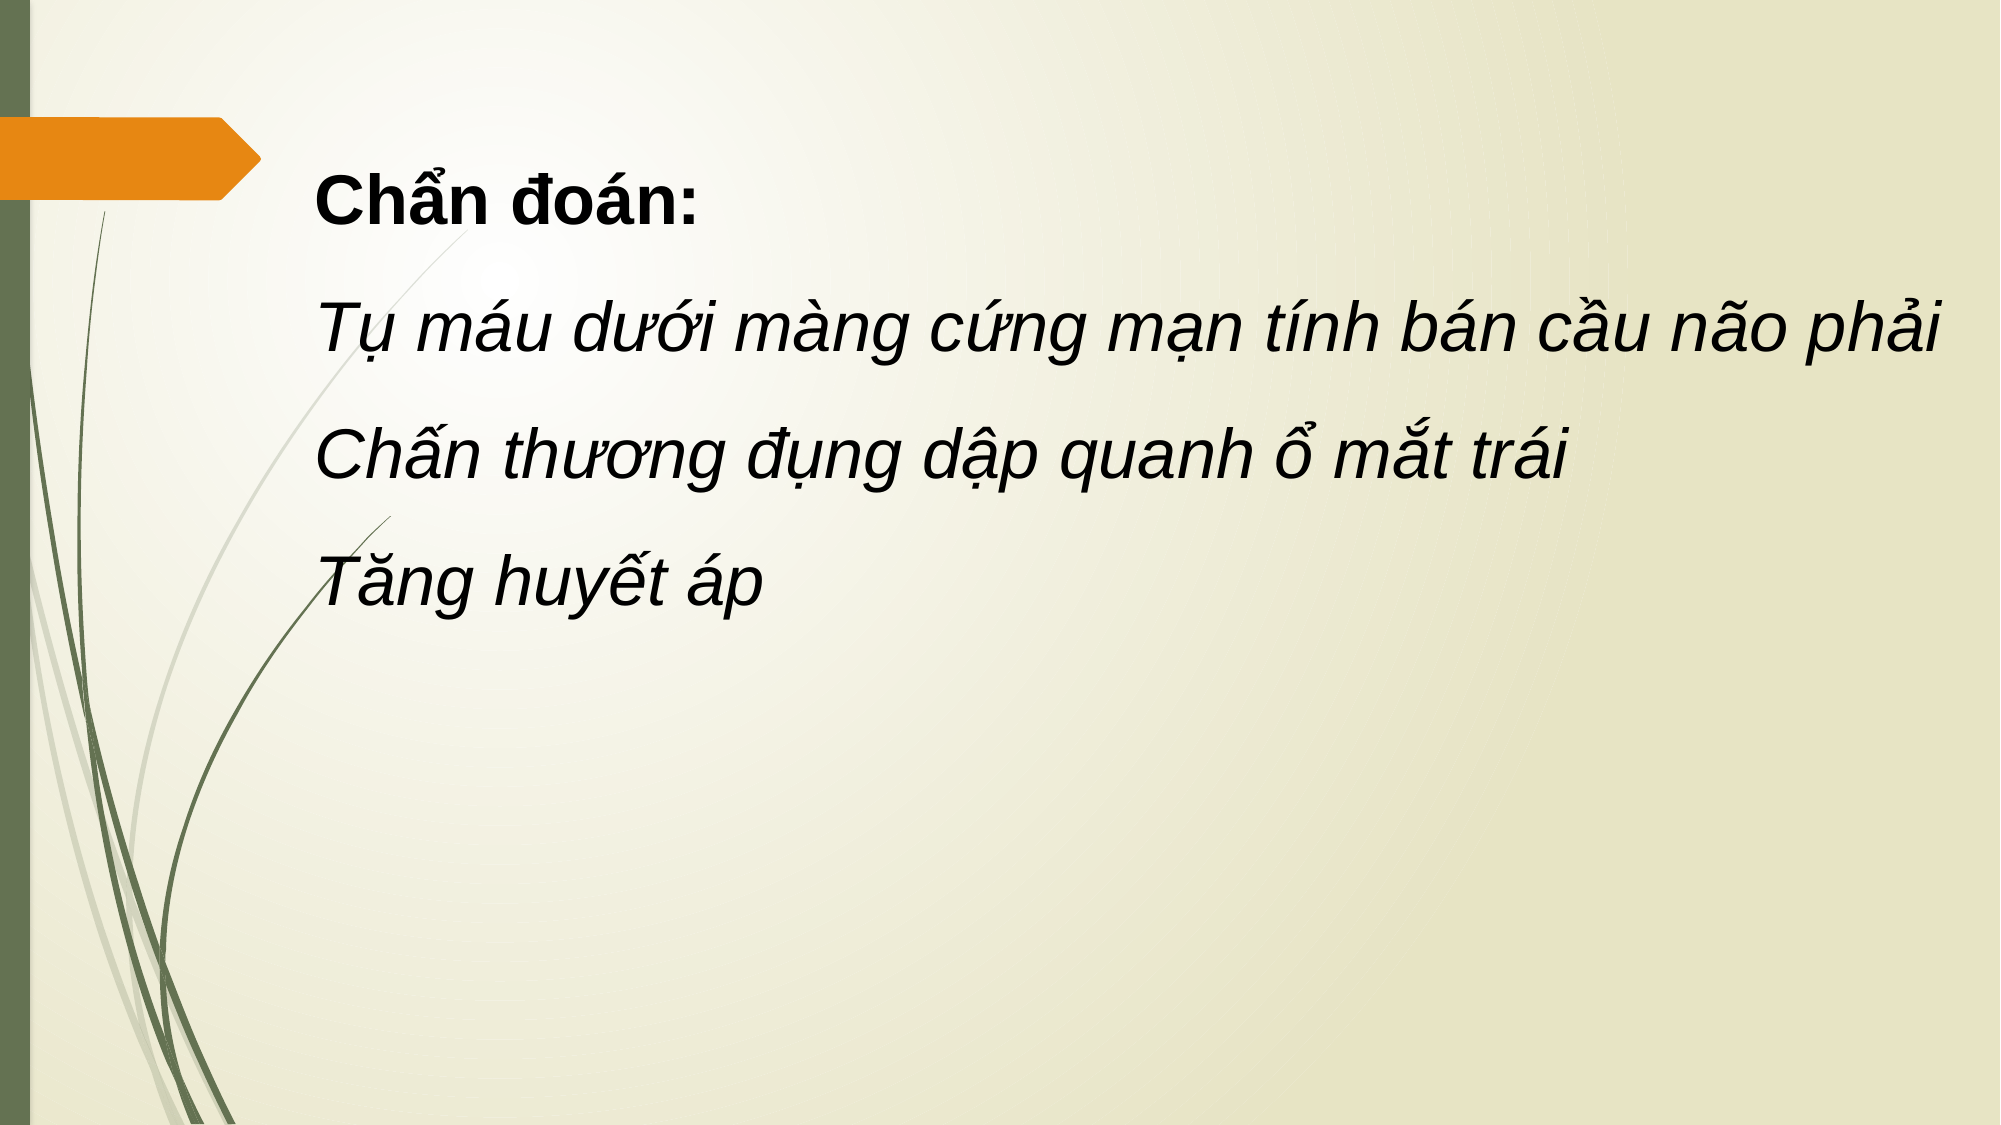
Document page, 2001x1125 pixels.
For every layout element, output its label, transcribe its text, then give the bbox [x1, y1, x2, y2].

list Chẩn đoán: Tụ máu dưới màng cứng mạn tính bán cầu não phải Chấn thương đụng dập quanh ổ mắt trái Tăng huyết áp [299, 104, 2000, 725]
